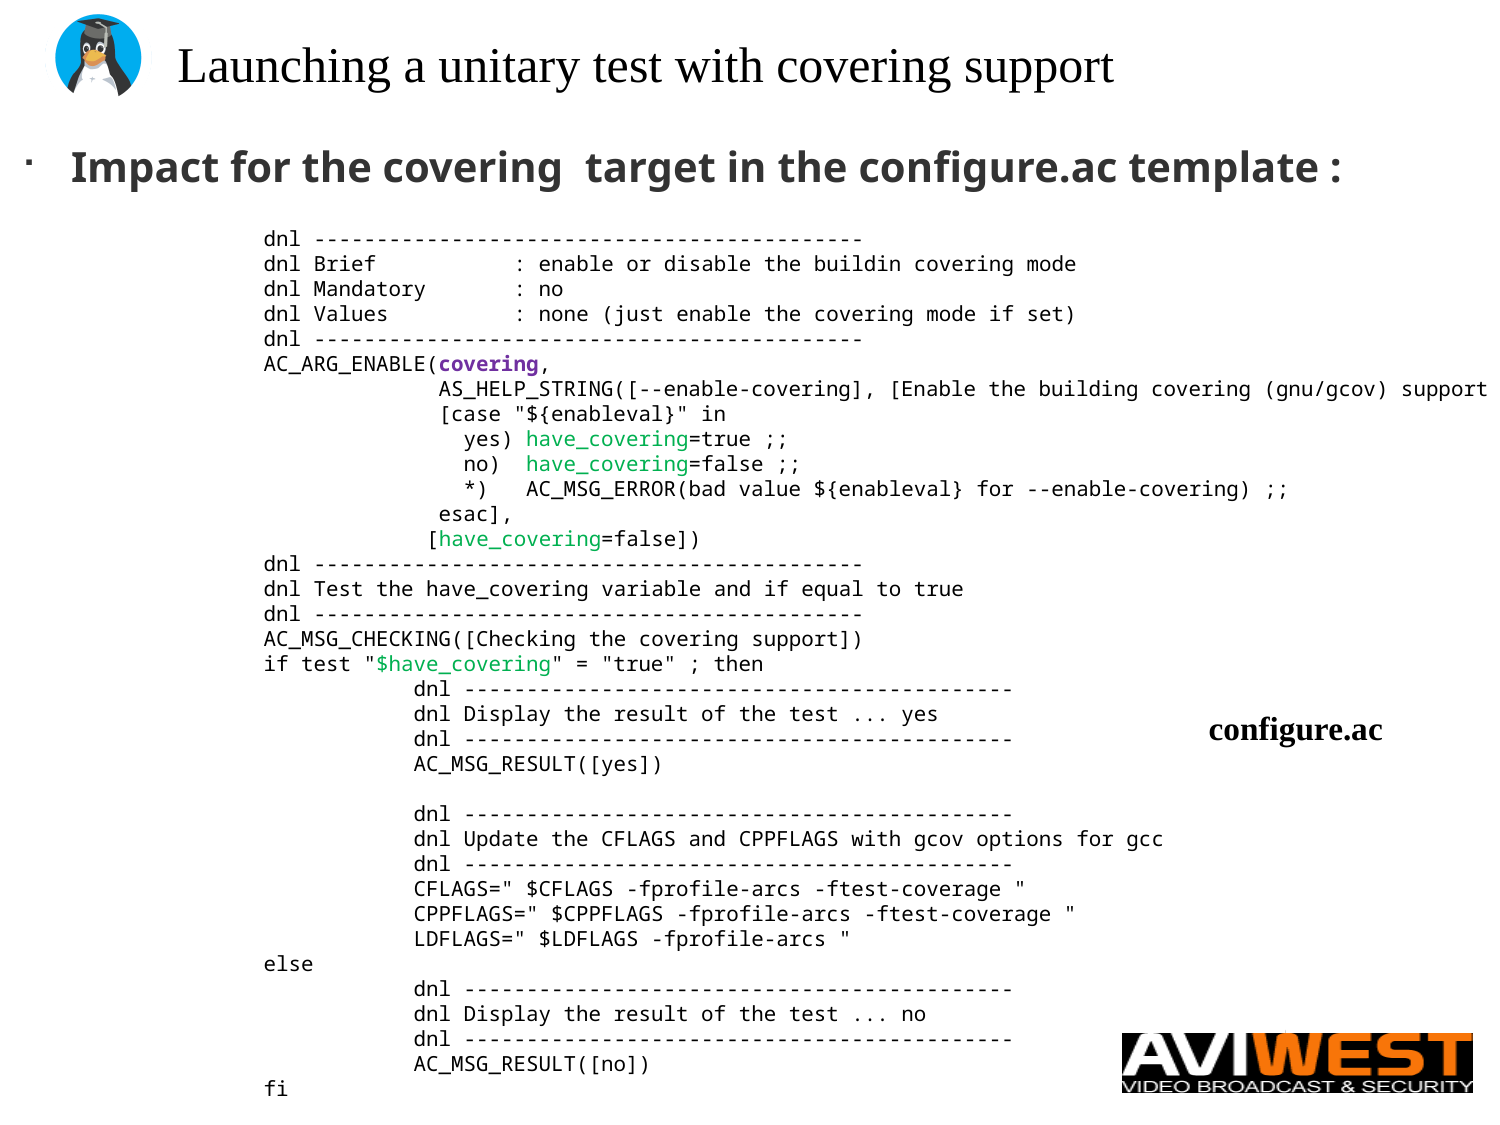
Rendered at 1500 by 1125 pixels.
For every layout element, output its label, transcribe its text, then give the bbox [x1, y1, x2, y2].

text_box  configure.ac [1160, 699, 1396, 755]
text_box dnl -------------------------------------------- dnl Brief : enable or disable the buildin covering mode dnl Mandatory : no dnl Values : none (just enable the covering mode if set) dnl -------------------------------------------- AC_ARG_ENABLE(covering, AS_HELP_STRING([--enable-covering], [Enable the building covering (gnu/gcov) support [default=no]]), [case "${enableval}" in yes) have_covering=true ;; no) have_covering=false ;; *) AC_MSG_ERROR(bad value ${enableval} for --enable-covering) ;; esac], [have_covering=false]) dnl -------------------------------------------- dnl Test the have_covering variable and if equal to true dnl -------------------------------------------- AC_MSG_CHECKING([Checking the covering support]) if test "$have_covering" = "true" ; then dnl -------------------------------------------- dnl Display the result of the test ... yes dnl -------------------------------------------- AC_MSG_RESULT([yes]) dnl -------------------------------------------- dnl Update the CFLAGS and CPPFLAGS with gcov options for gcc dnl -------------------------------------------- CFLAGS=" $CFLAGS -fprofile-arcs -ftest-coverage " CPPFLAGS=" $CPPFLAGS -fprofile-arcs -ftest-coverage " LDFLAGS=" $LDFLAGS -fprofile-arcs " else dnl -------------------------------------------- dnl Display the result of the test ... no dnl -------------------------------------------- AC_MSG_RESULT([no]) fi [248, 218, 1326, 1108]
picture [44, 3, 152, 112]
text_box Impact for the covering target in the configure.ac template : [24, 132, 1436, 238]
text_box Launching a unitary test with covering support [162, 24, 1475, 100]
picture [1326, 1033, 1473, 1093]
